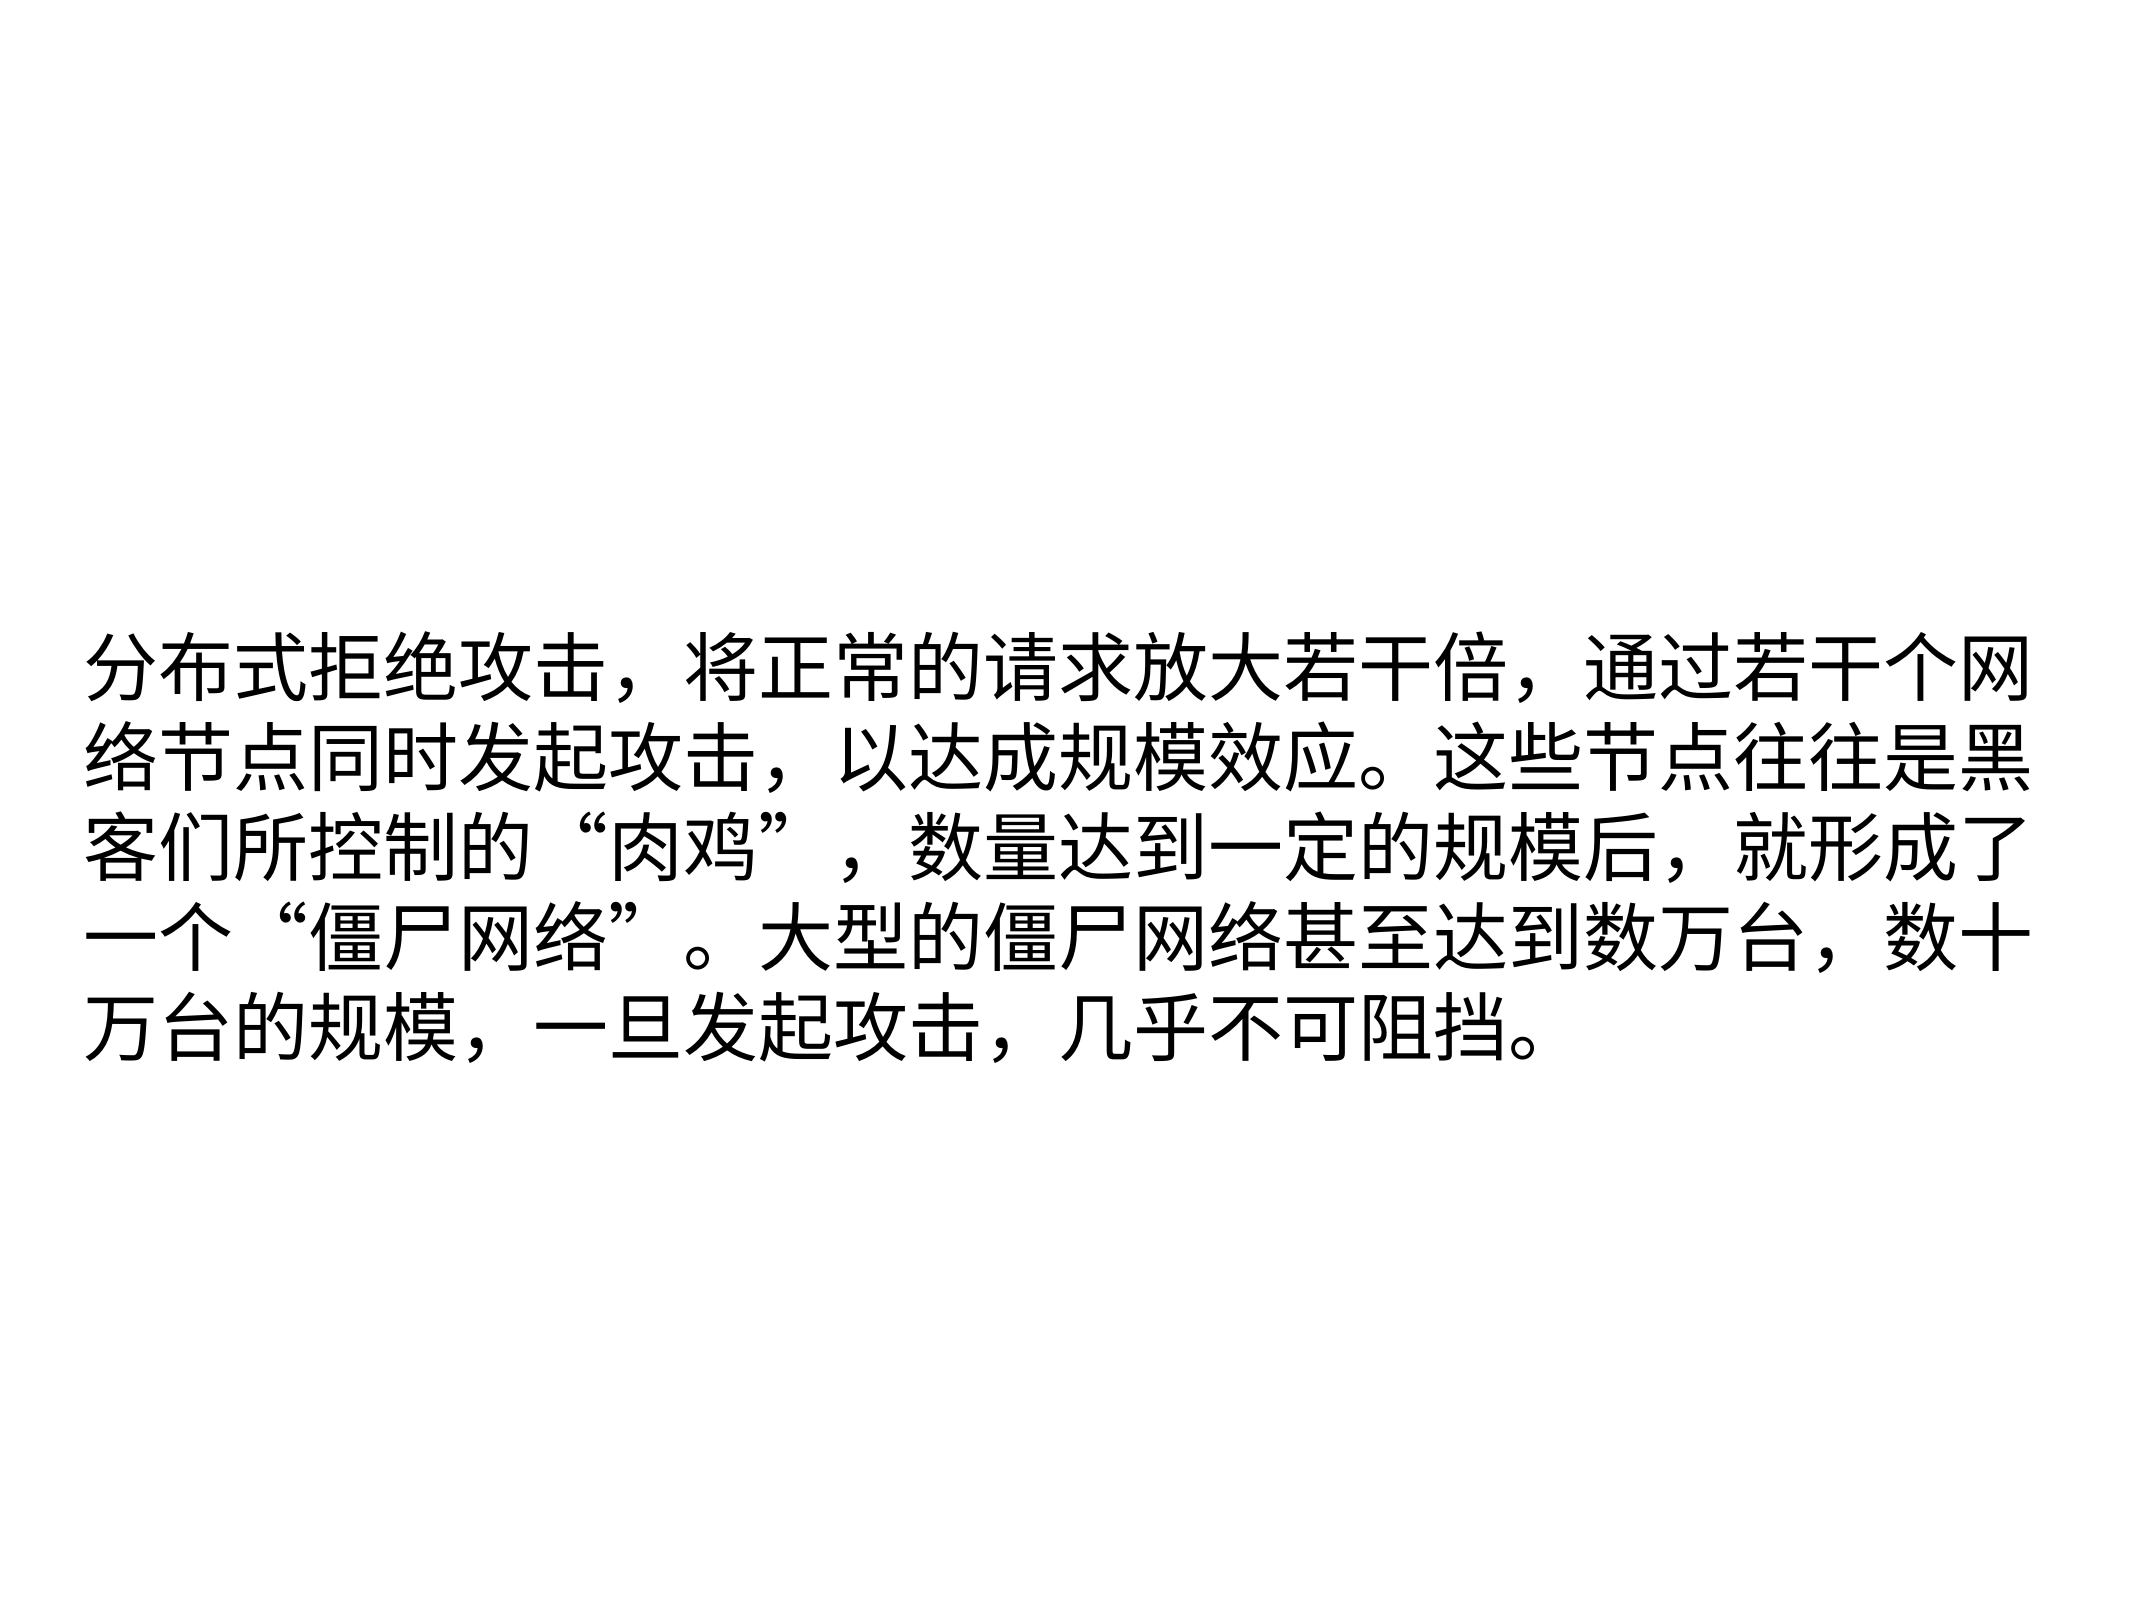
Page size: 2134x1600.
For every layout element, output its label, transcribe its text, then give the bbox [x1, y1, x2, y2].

text_box 分布式拒绝攻击，将正常的请求放大若干倍，通过若干个网络节点同时发起攻击，以达成规模效应。这些节点往往是黑客们所控制的“肉鸡”，数量达到一定的规模后，就形成了一个“僵尸网络”。大型的僵尸网络甚至达到数万台，数十万台的规模，一旦发起攻击，几乎不可阻挡。 [74, 521, 2058, 1079]
